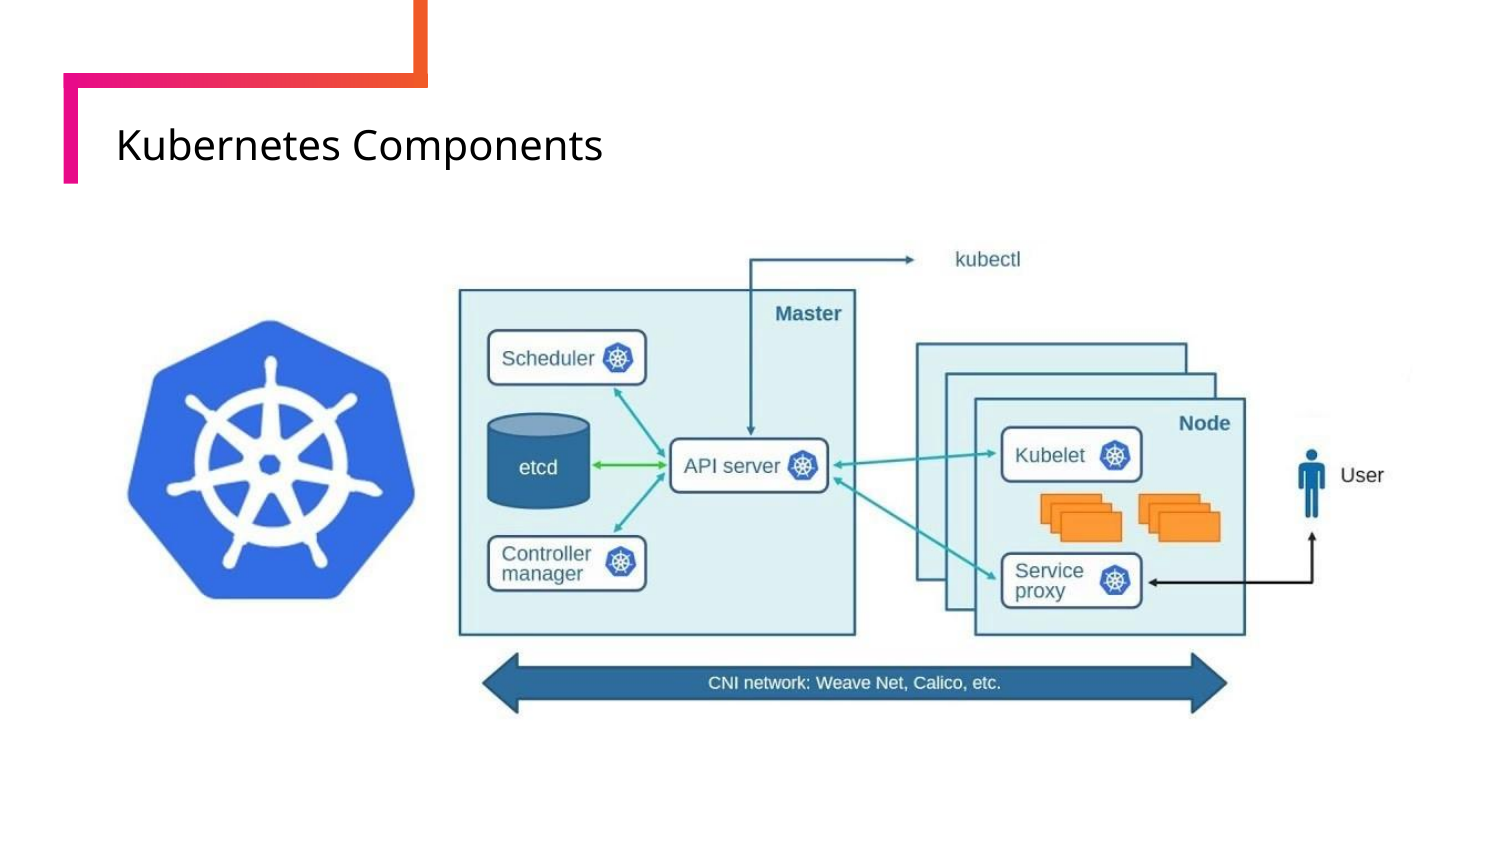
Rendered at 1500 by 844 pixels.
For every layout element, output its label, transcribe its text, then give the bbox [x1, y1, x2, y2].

picture [100, 225, 1413, 744]
title Kubernetes Components [100, 104, 1455, 169]
